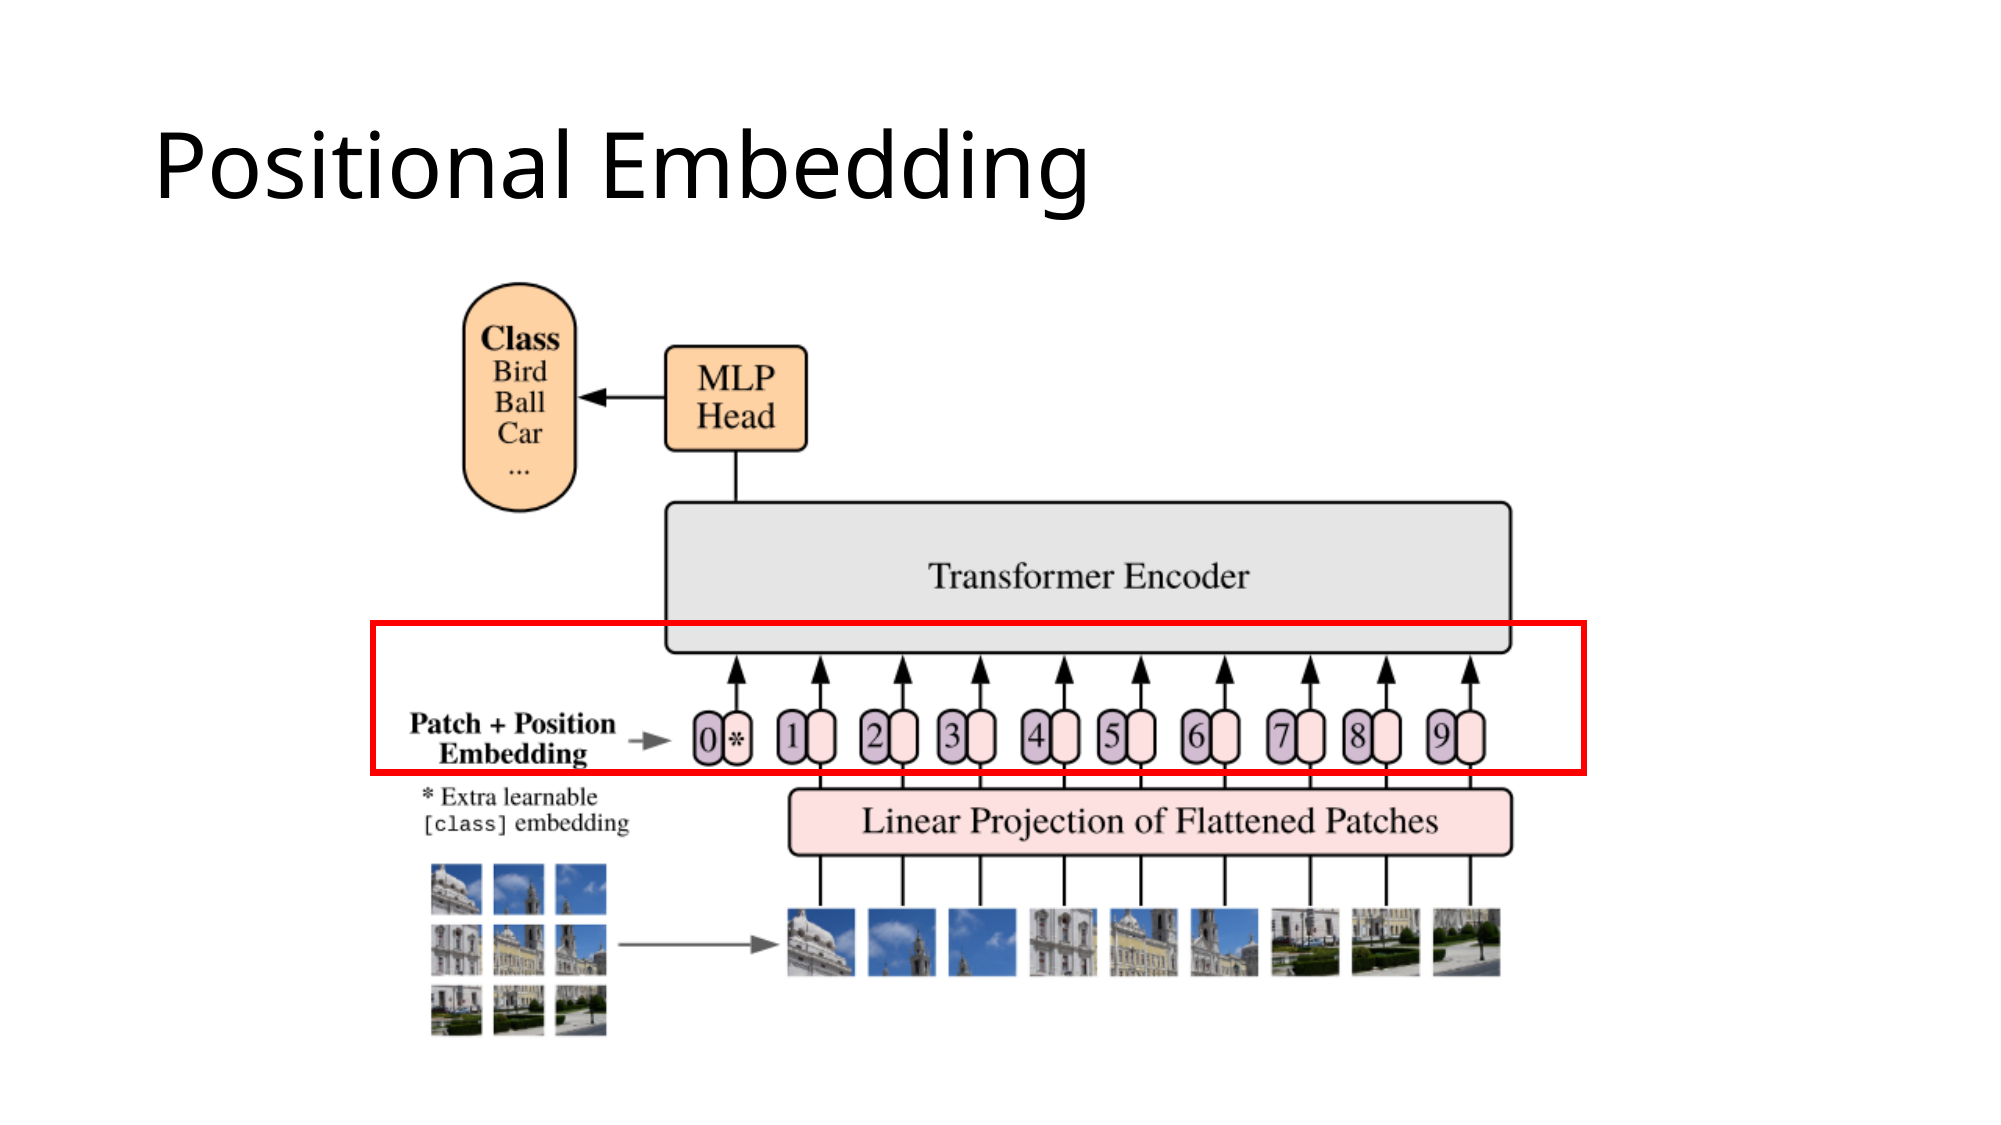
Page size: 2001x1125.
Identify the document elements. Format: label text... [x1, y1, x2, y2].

text_box [1559, 622, 1585, 774]
title Positional Embedding [137, 59, 1863, 278]
picture [333, 277, 1559, 1125]
